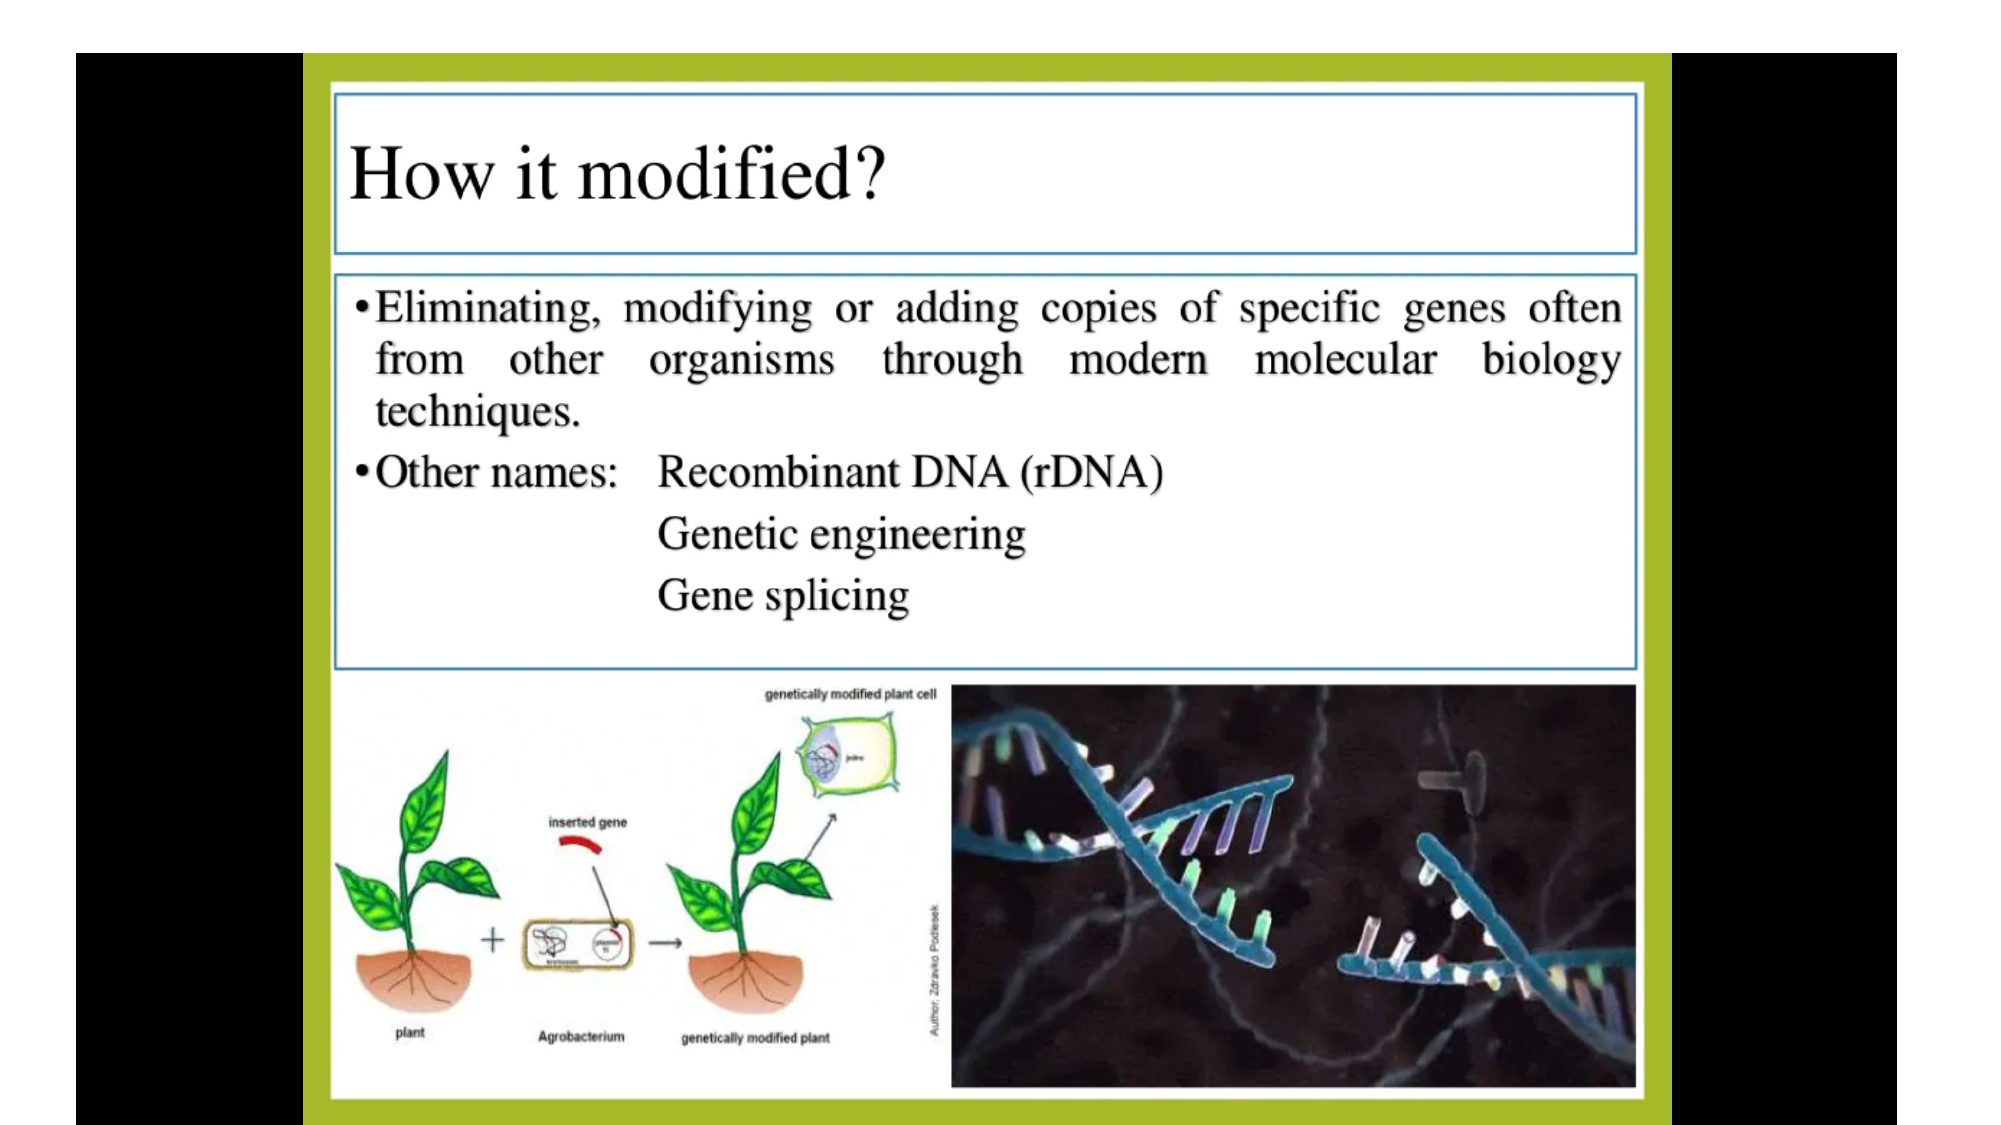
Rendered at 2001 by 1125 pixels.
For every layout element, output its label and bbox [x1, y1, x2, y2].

list [76, 53, 1897, 1125]
